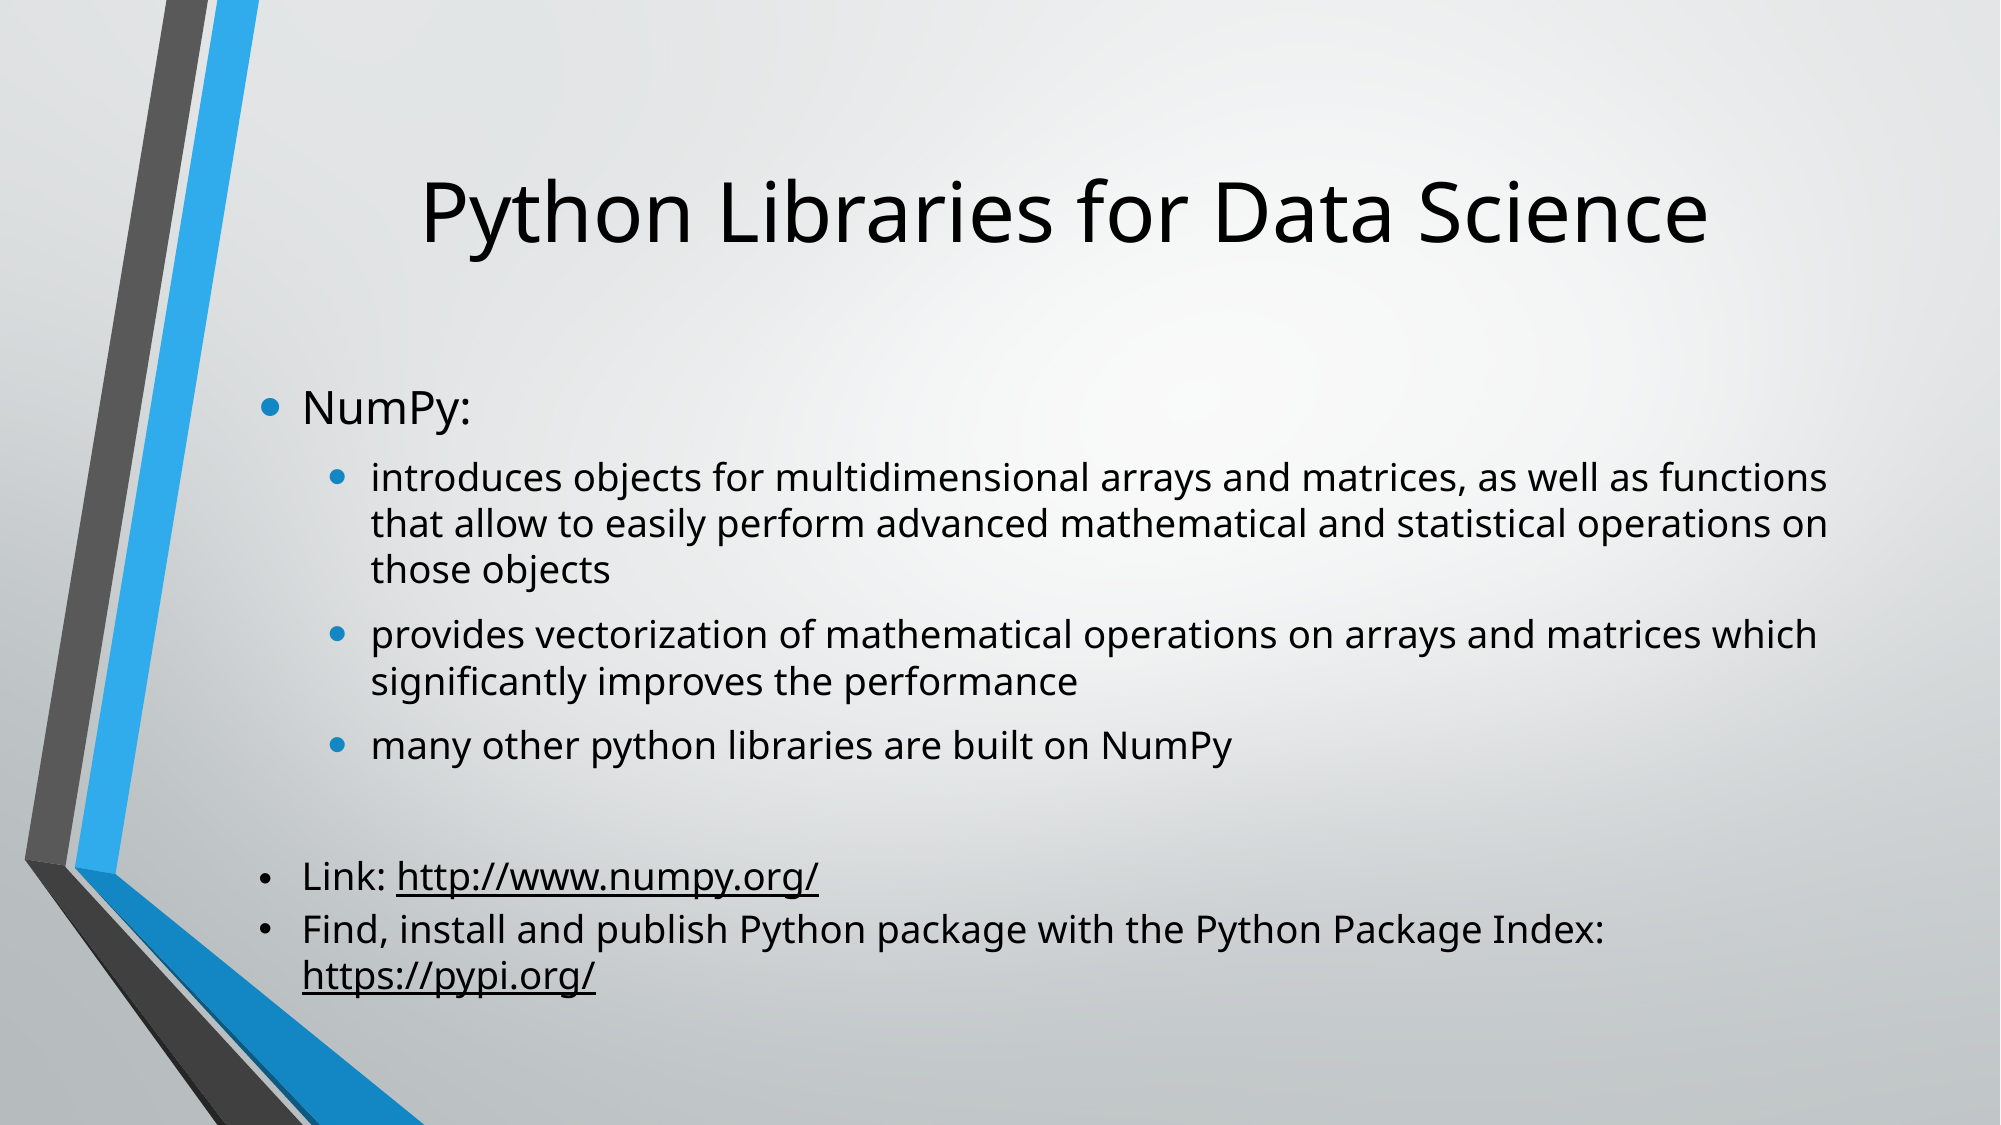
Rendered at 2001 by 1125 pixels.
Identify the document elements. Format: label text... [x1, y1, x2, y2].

list NumPy: introduces objects for multidimensional arrays and matrices, as well as functions that allow to easily perform advanced mathematical and statistical operations on those objects provides vectorization of mathematical operations on arrays and matrices which significantly improves the performance many other python libraries are built on NumPy Link: http://www.numpy.org/ Find, install and publish Python package with the Python Package Index: https://pypi.org/ [243, 371, 1887, 1013]
title Python Libraries for Data Science [243, 112, 1887, 306]
